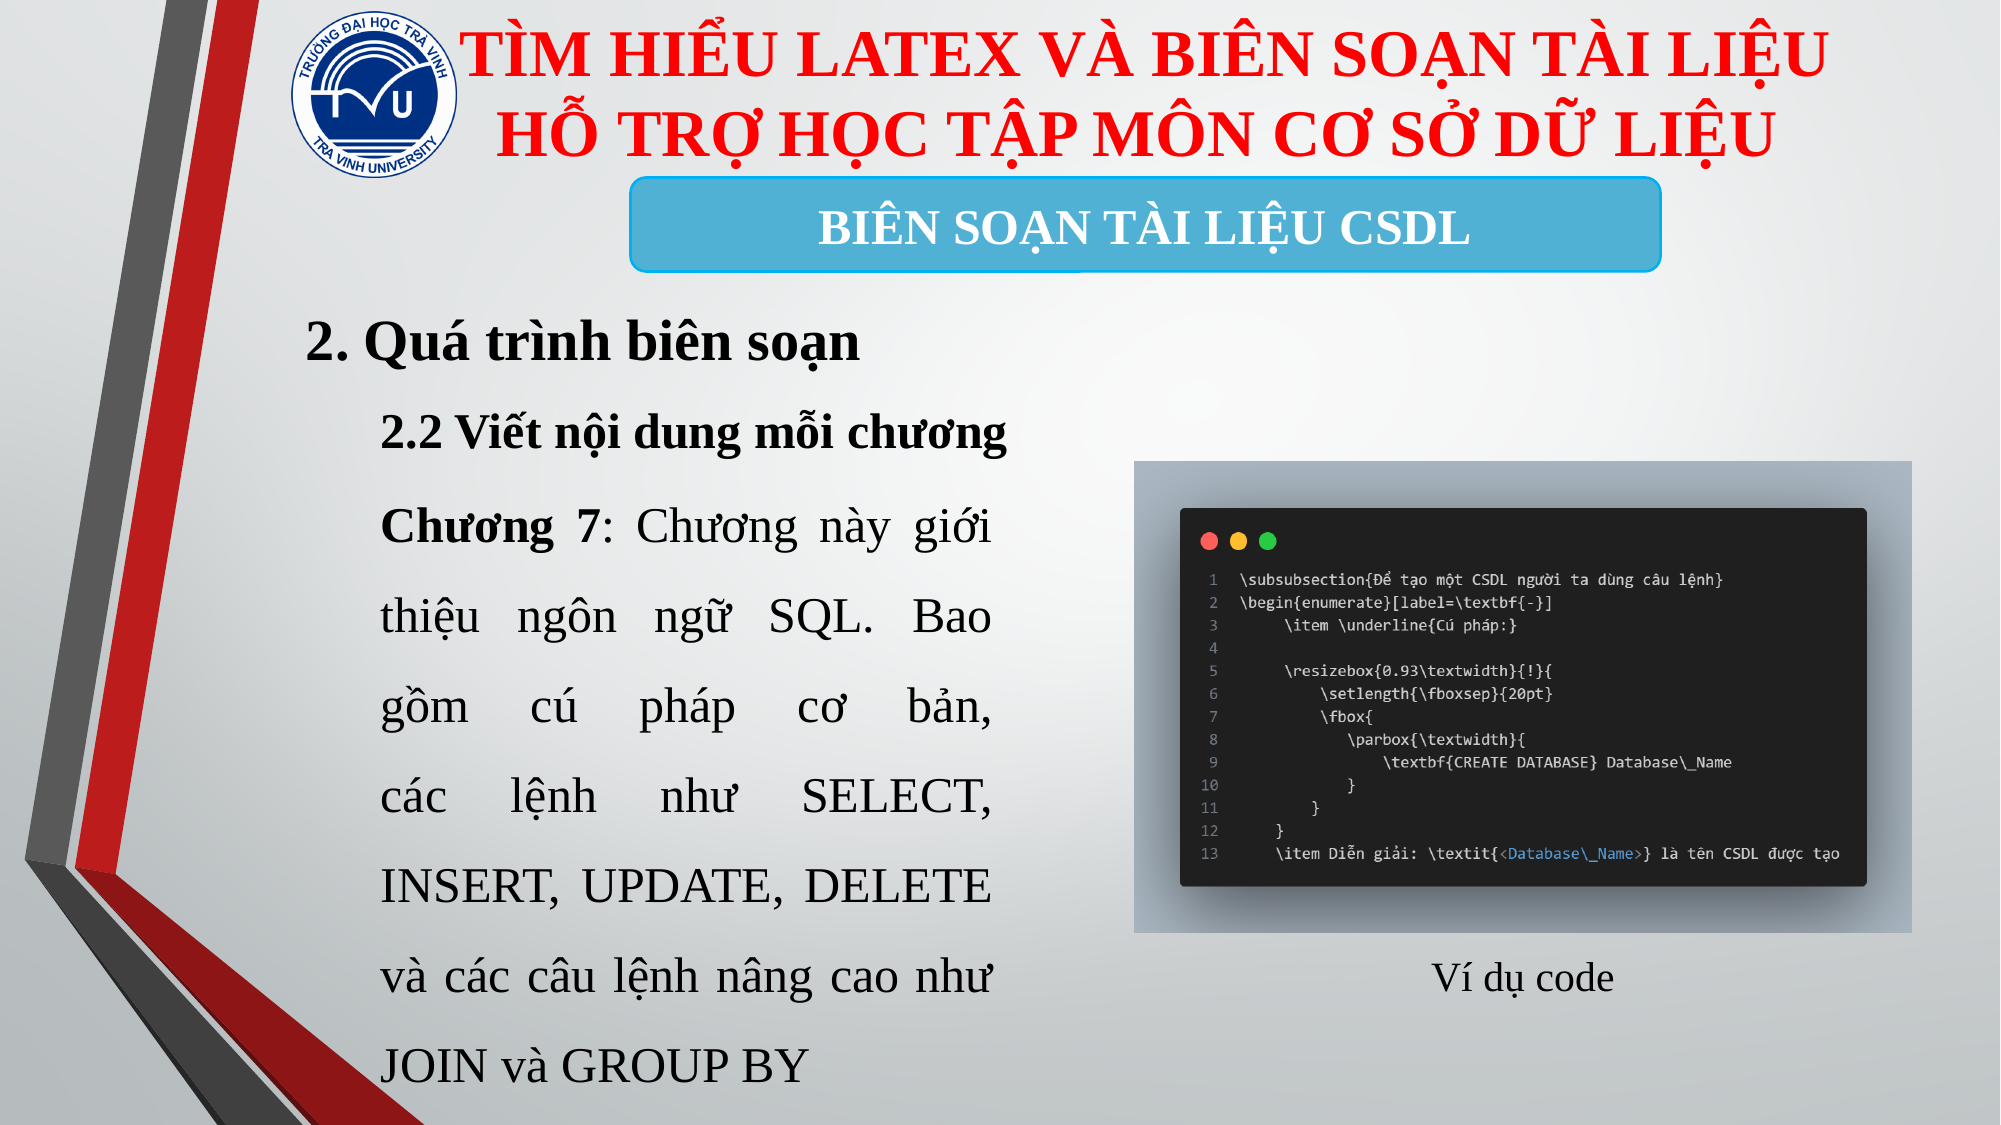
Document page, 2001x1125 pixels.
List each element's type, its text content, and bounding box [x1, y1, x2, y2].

text_box TÌM HIỂU LATEX VÀ BIÊN SOẠN TÀI LIỆU HỖ TRỢ HỌC TẬP MÔN CƠ SỞ DỮ LIỆU [291, 2, 2000, 178]
text_box BIÊN SOẠN TÀI LIỆU CSDL [629, 176, 1662, 273]
text_box 2.2 Viết nội dung mỗi chương [291, 365, 1135, 462]
picture [290, 11, 457, 178]
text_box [1134, 460, 1912, 1009]
text_box 2. Quá trình biên soạn [291, 271, 1135, 365]
text_box Chương 7: Chương này giới thiệu ngôn ngữ SQL. Bao gồm cú pháp cơ bản, các lệnh như SELECT, INSERT, UPDATE, DELETE và các câu lệnh nâng cao như JOIN và GROUP BY [291, 454, 1008, 1100]
